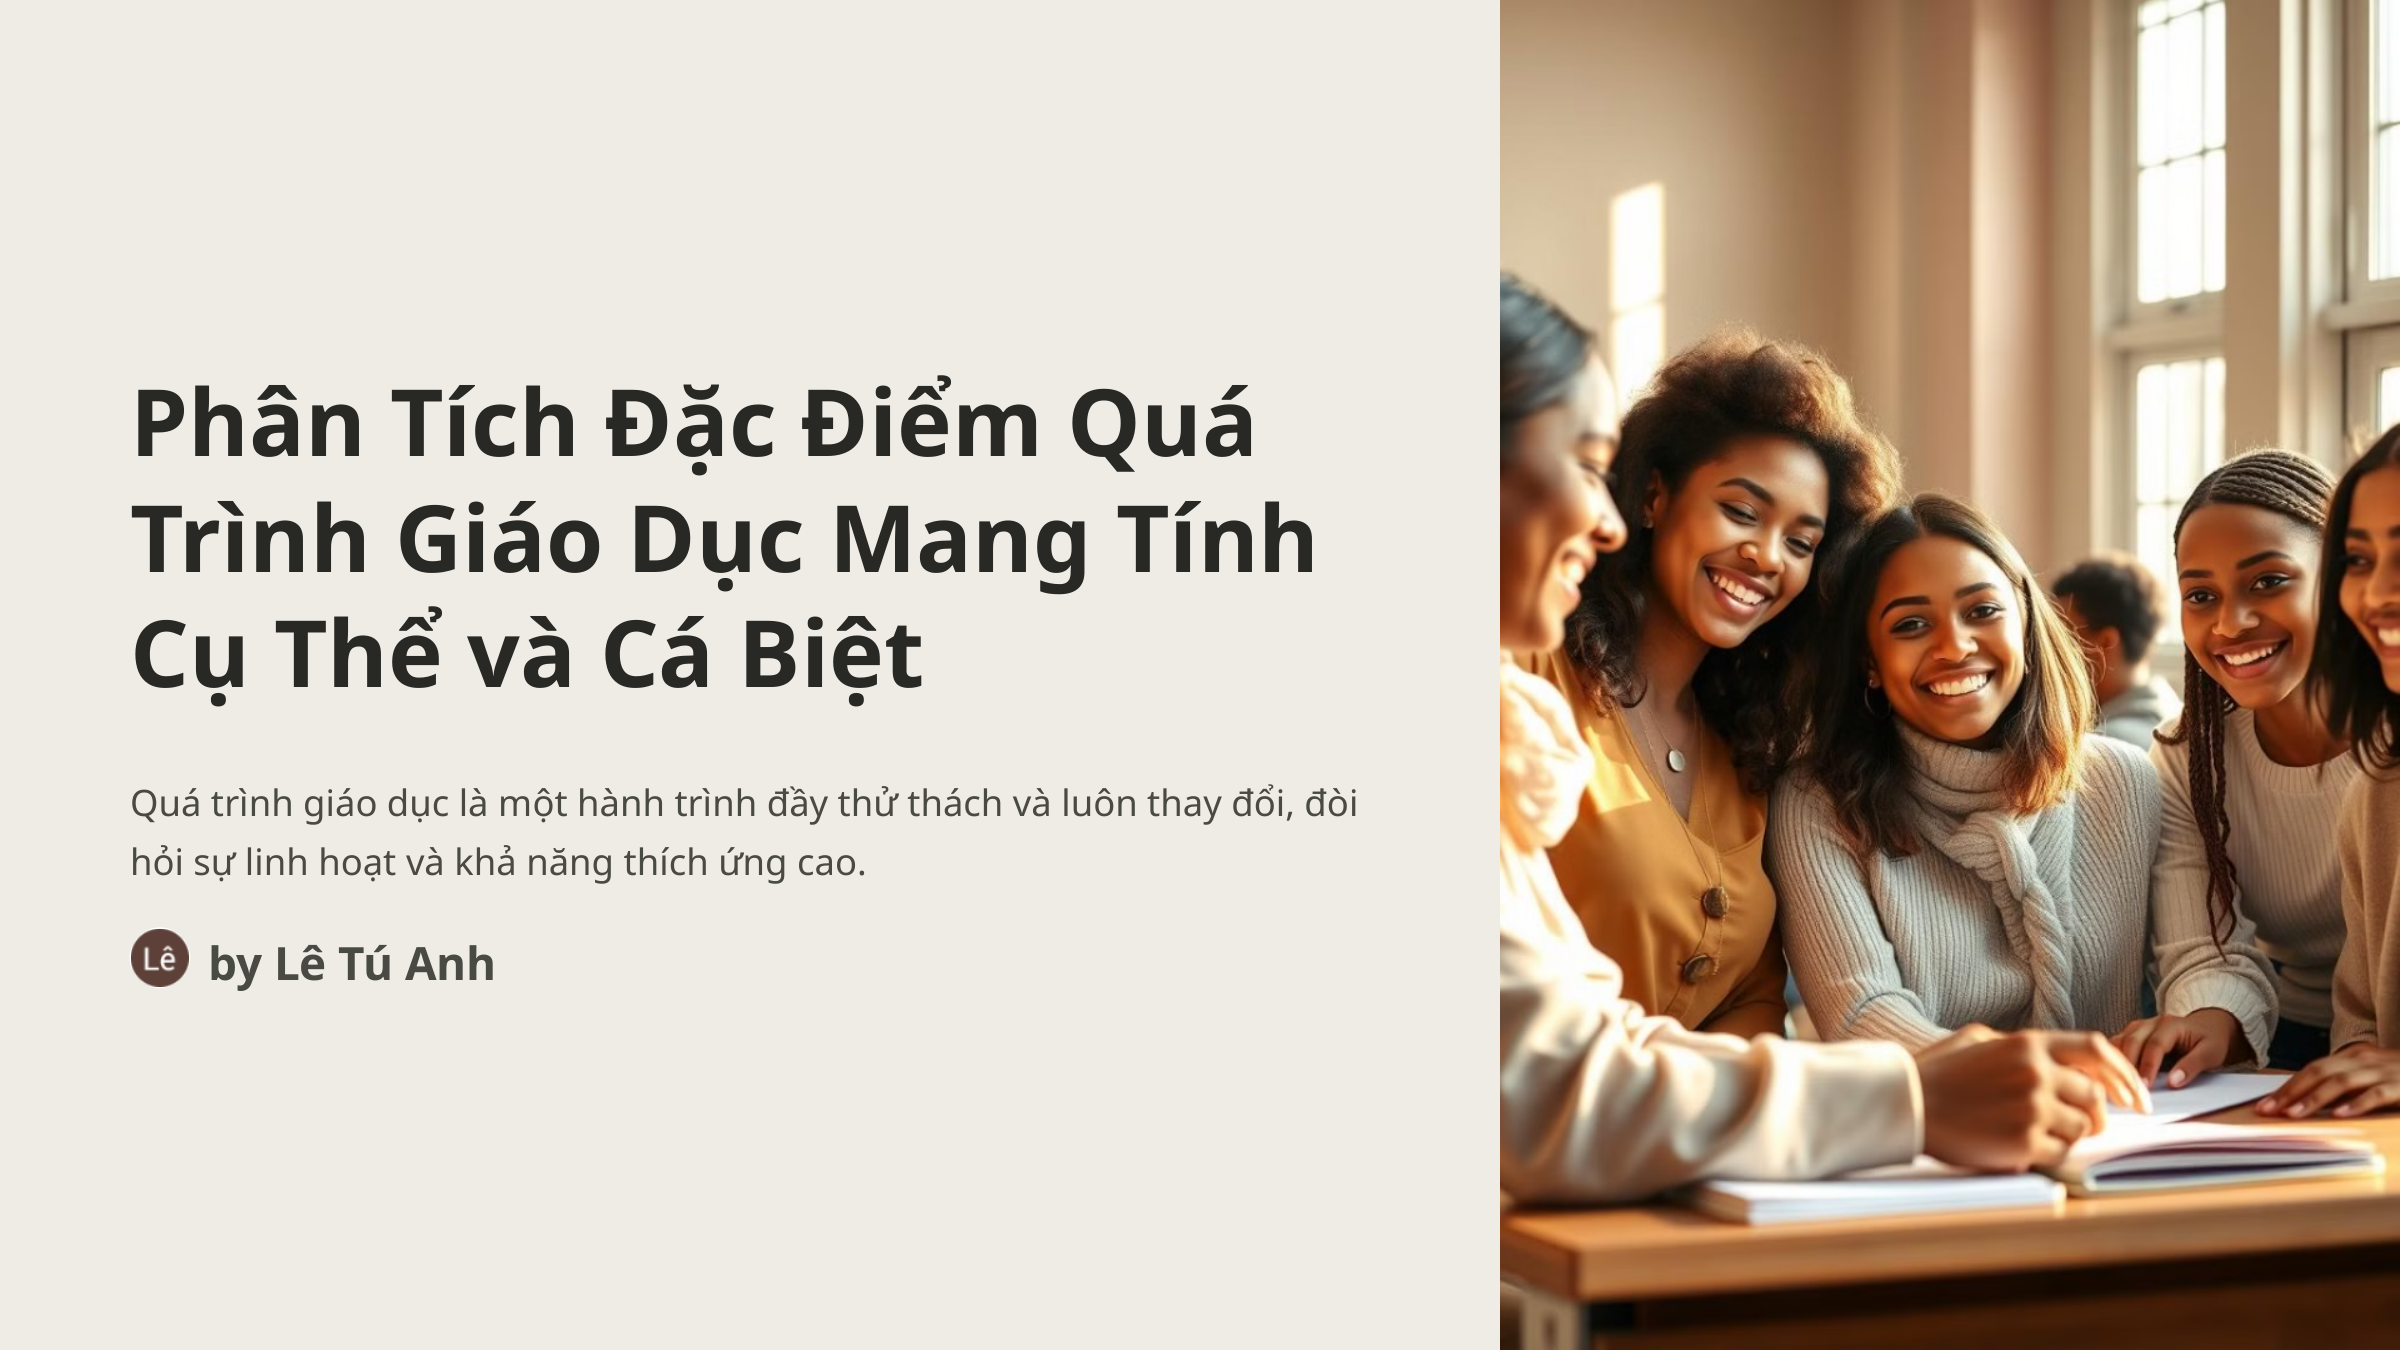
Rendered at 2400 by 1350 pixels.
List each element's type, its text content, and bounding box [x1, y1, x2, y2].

picture [1499, 0, 2400, 1350]
text_box Quá trình giáo dục là một hành trình đầy thử thách và luôn thay đổi, đòi hỏi sự linh hoạt và khả năng thích ứng cao. [130, 764, 1370, 884]
text_box Phân Tích Đặc Điểm Quá Trình Giáo Dục Mang Tính Cụ Thể và Cá Biệt [130, 359, 1370, 709]
picture [131, 929, 189, 987]
text_box by Lê Tú Anh [208, 925, 470, 991]
